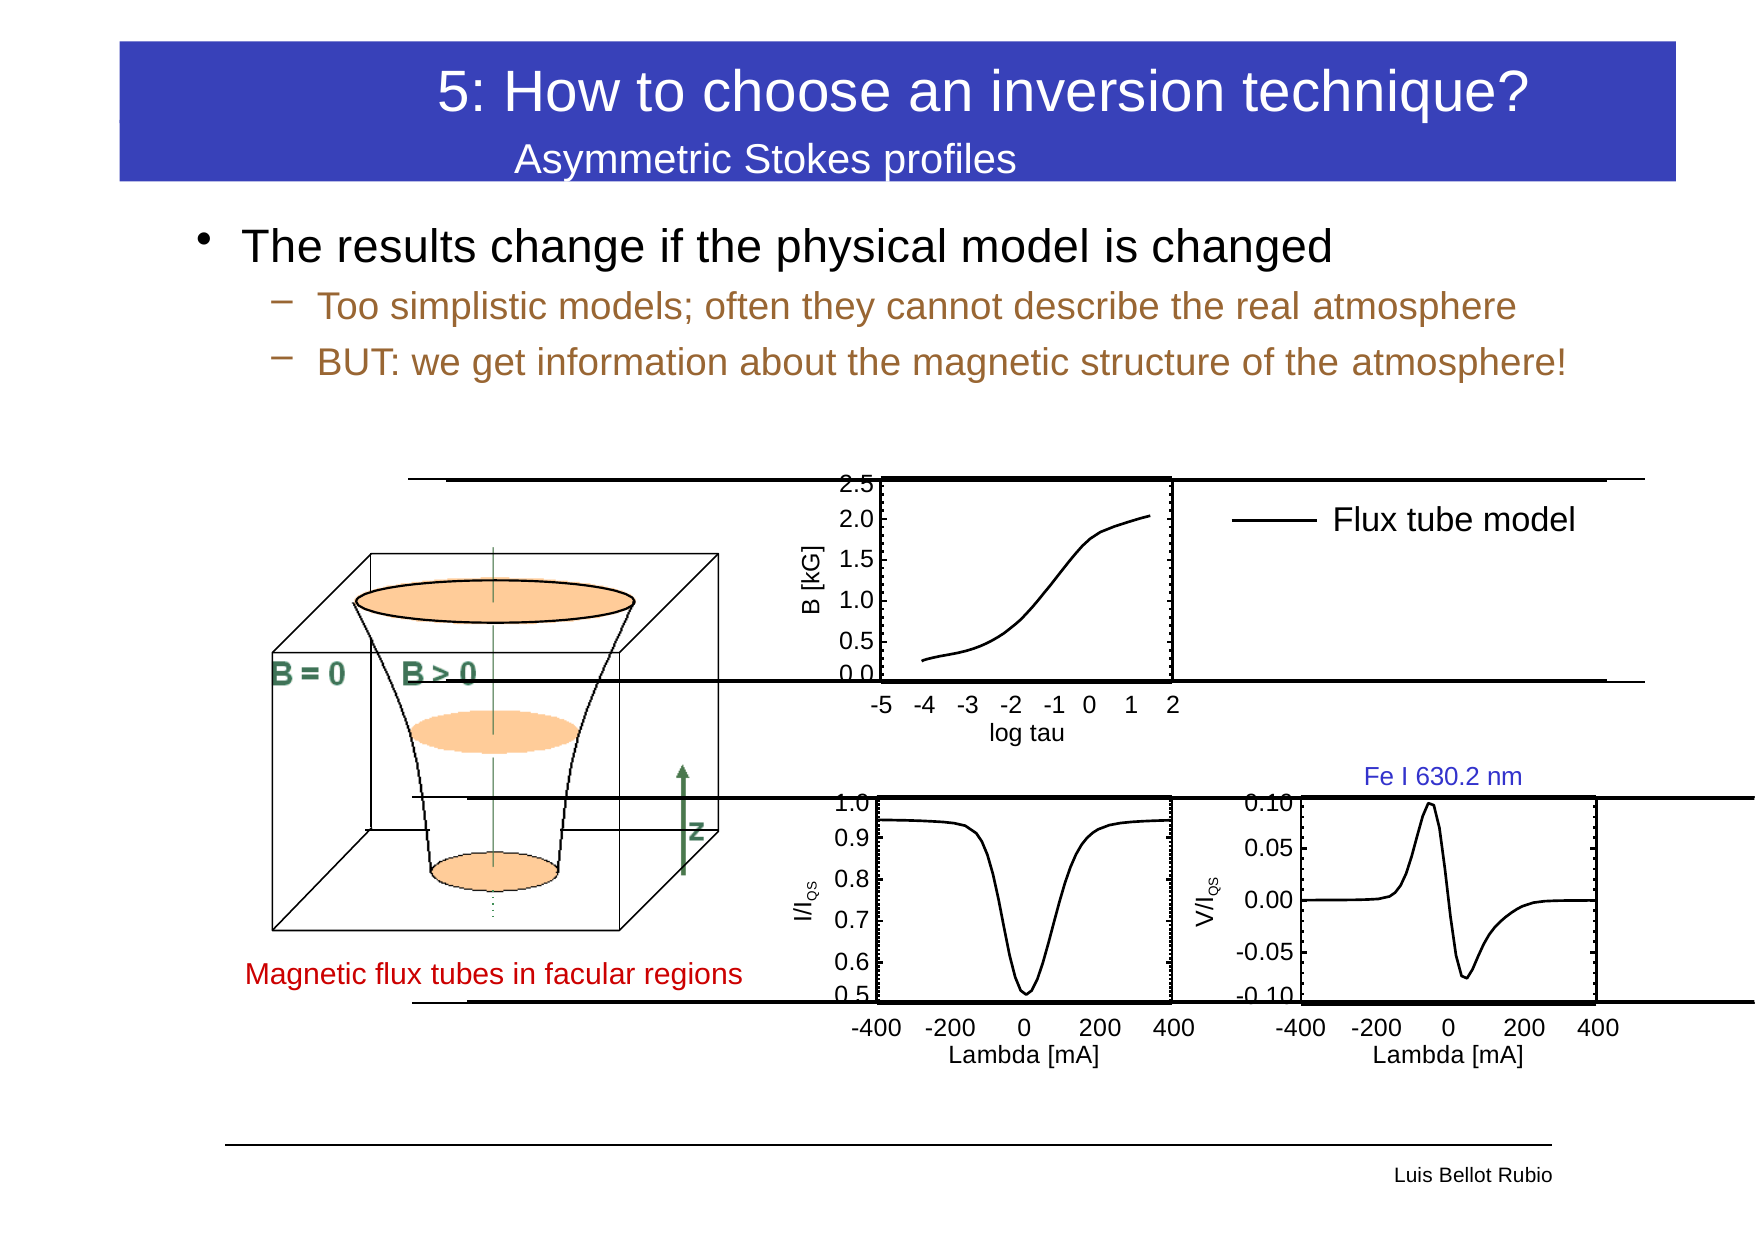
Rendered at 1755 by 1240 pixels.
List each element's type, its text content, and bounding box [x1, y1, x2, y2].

text_box [620, 683, 719, 797]
text_box [253, 546, 705, 950]
text_box [620, 830, 719, 930]
text_box The results change if the physical model is changed Too simplistic models; often they cannot describe the real atmosphere BUT: we get information about the magnetic structure of the atmosphere! [193, 215, 1573, 384]
text_box [273, 653, 619, 931]
text_box [620, 799, 719, 829]
text_box [876, 819, 1173, 995]
text_box [272, 553, 716, 652]
text_box Asymmetric Stokes profiles [119, 124, 1676, 182]
text_box I/IQS [792, 875, 827, 925]
text_box 0 200 400 [1439, 1011, 1620, 1042]
text_box Lambda [mA] [1370, 1038, 1527, 1069]
text_box [921, 515, 1151, 662]
text_box 2.5 2.0 1.5 1.0 0.5 0.0 [837, 467, 877, 688]
text_box 1.0 0.9 0.8 0.7 0.6 0.5 [832, 786, 873, 1009]
text_box 5: How to choose an inversion technique? [119, 41, 1676, 124]
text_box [848, 1010, 1196, 1072]
text_box 0.00 [1242, 883, 1297, 914]
text_box [1300, 803, 1597, 979]
text_box Flux tube model [1330, 497, 1581, 539]
text_box Magnetic flux tubes in facular regions [242, 954, 746, 992]
text_box B [kG] [797, 543, 828, 618]
text_box [272, 653, 370, 929]
text_box -400 -200 [1273, 1011, 1403, 1042]
text_box V/IQS [1194, 871, 1228, 930]
text_box Luis Bellot Rubio [1392, 1161, 1567, 1187]
text_box [272, 553, 719, 653]
text_box [620, 555, 719, 680]
text_box -0.05 -0.10 [1233, 935, 1297, 1010]
text_box 0.10 0.05 [1242, 791, 1297, 862]
text_box -5 -4 -3 -2 -1 0 1 2 log tau Fe I 630.2 nm [867, 689, 1524, 791]
